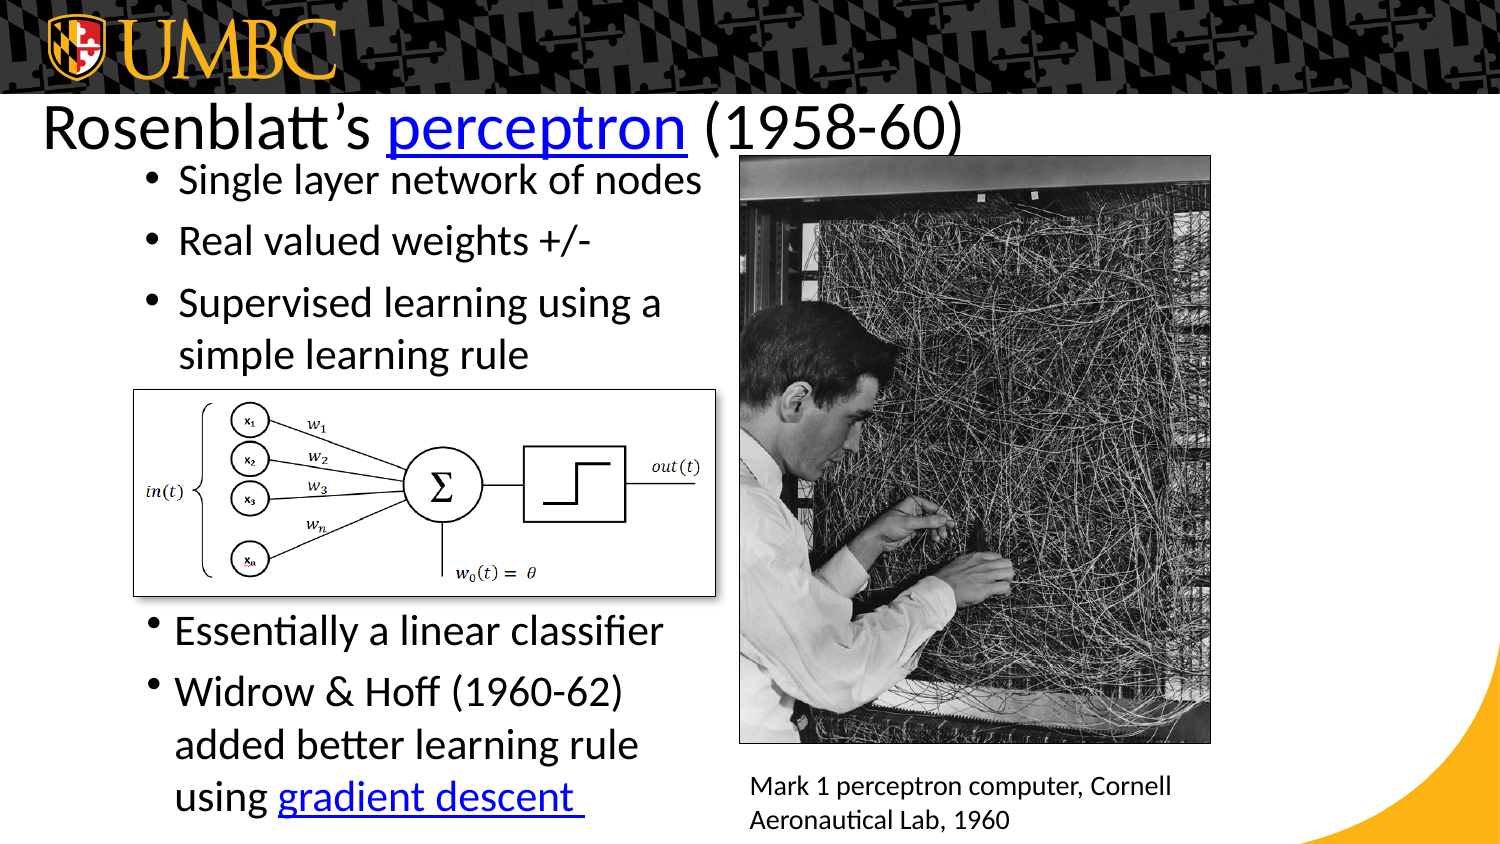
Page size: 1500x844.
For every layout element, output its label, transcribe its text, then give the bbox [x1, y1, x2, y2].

picture [739, 155, 1211, 744]
list Single layer network of nodes Real valued weights +/- Supervised learning using a simple learning rule [127, 143, 728, 400]
picture [0, 0, 1500, 94]
picture [133, 389, 716, 597]
picture [1299, 639, 1500, 844]
text_box Essentially a linear classifier Widrow & Hoff (1960-62) added better learning rule using gradient descent [133, 596, 734, 668]
text_box Mark 1 perceptron computer, Cornell Aeronautical Lab, 1960 [734, 760, 1218, 843]
title Rosenblatt’s perceptron (1958-60) [27, 89, 1325, 156]
